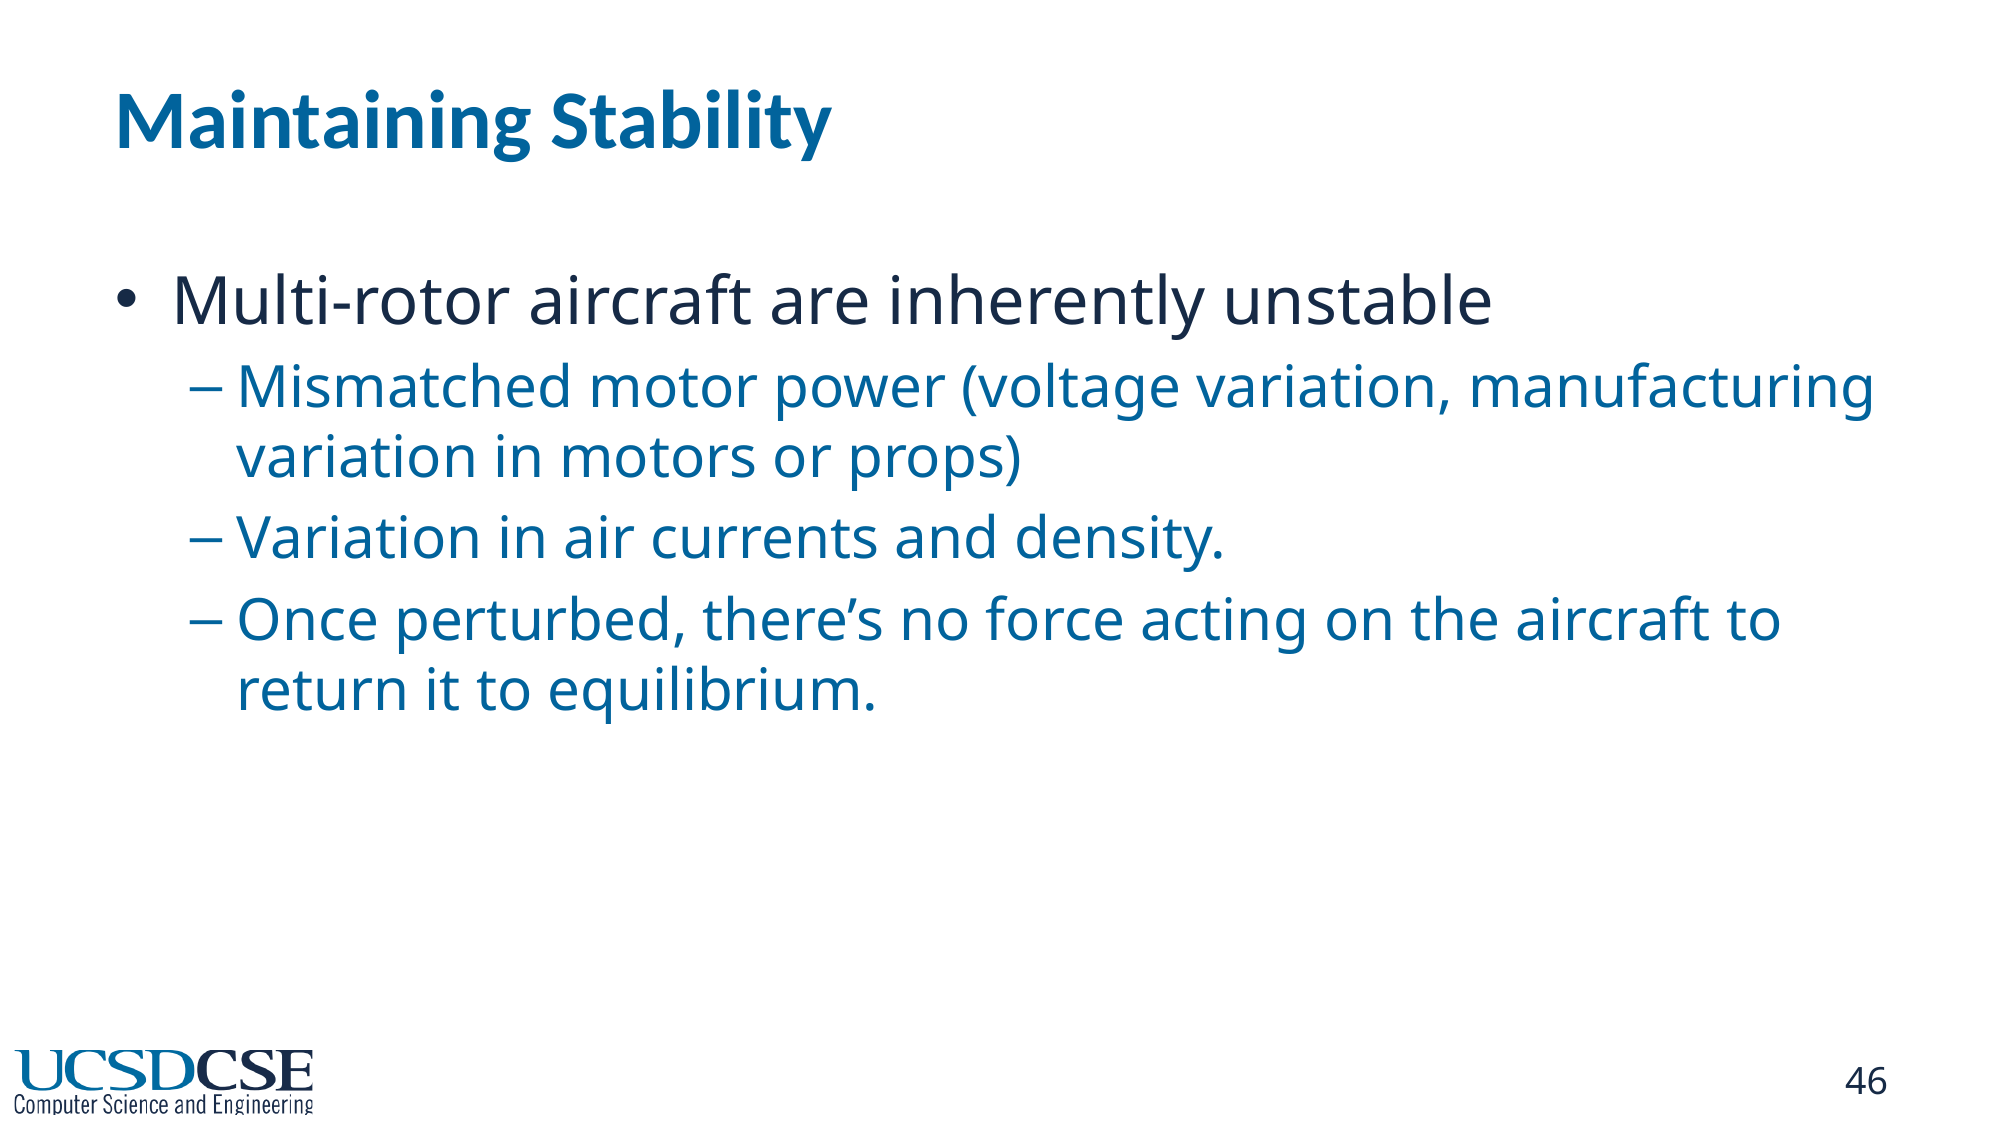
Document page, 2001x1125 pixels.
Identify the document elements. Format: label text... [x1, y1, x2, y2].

list Multi-rotor aircraft are inherently unstable Mismatched motor power (voltage variation, manufacturing variation in motors or props) Variation in air currents and density. Once perturbed, there’s no force acting on the aircraft to return it to equilibrium. [99, 249, 1900, 1005]
title Maintaining Stability [99, 9, 1900, 222]
